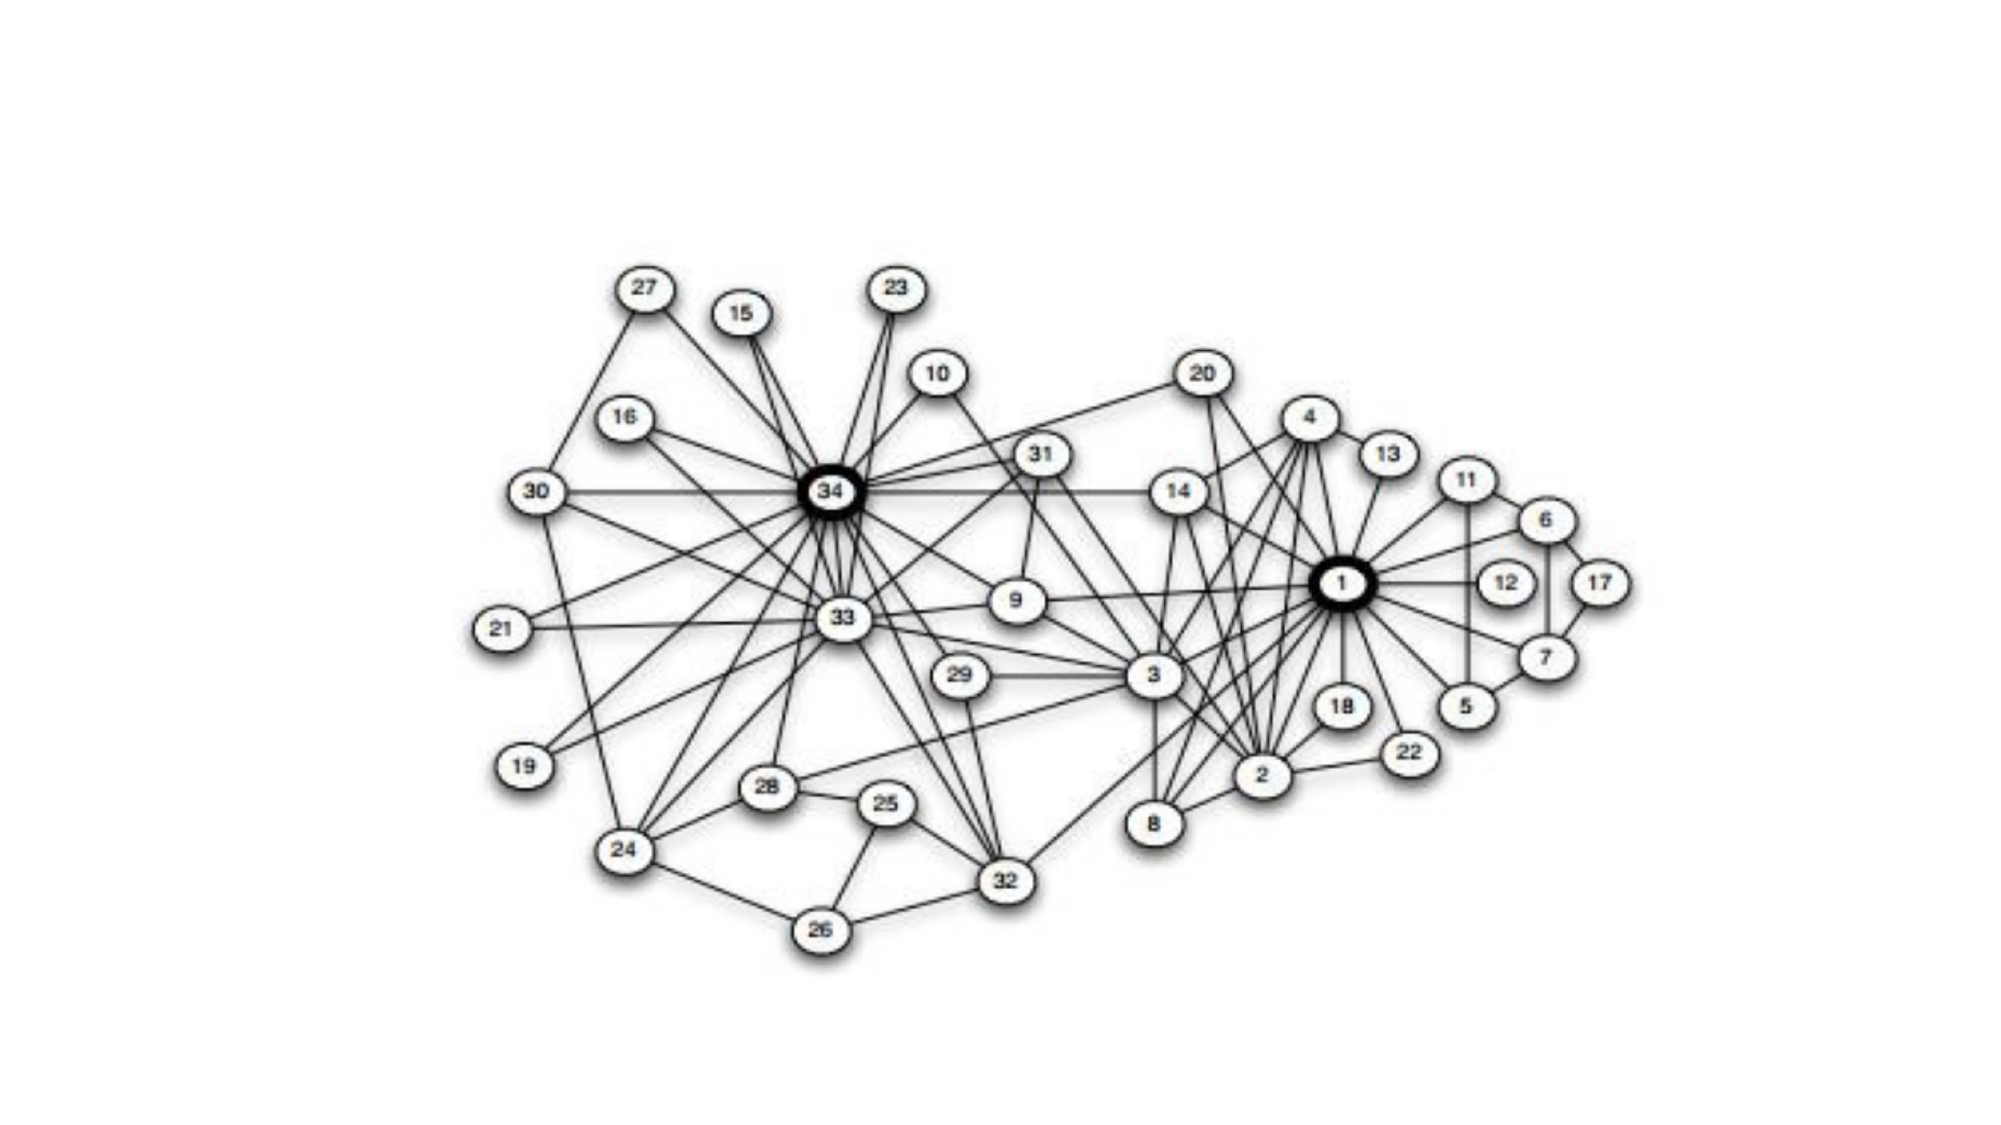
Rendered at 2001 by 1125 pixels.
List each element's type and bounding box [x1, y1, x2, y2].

picture [363, 223, 1703, 1008]
